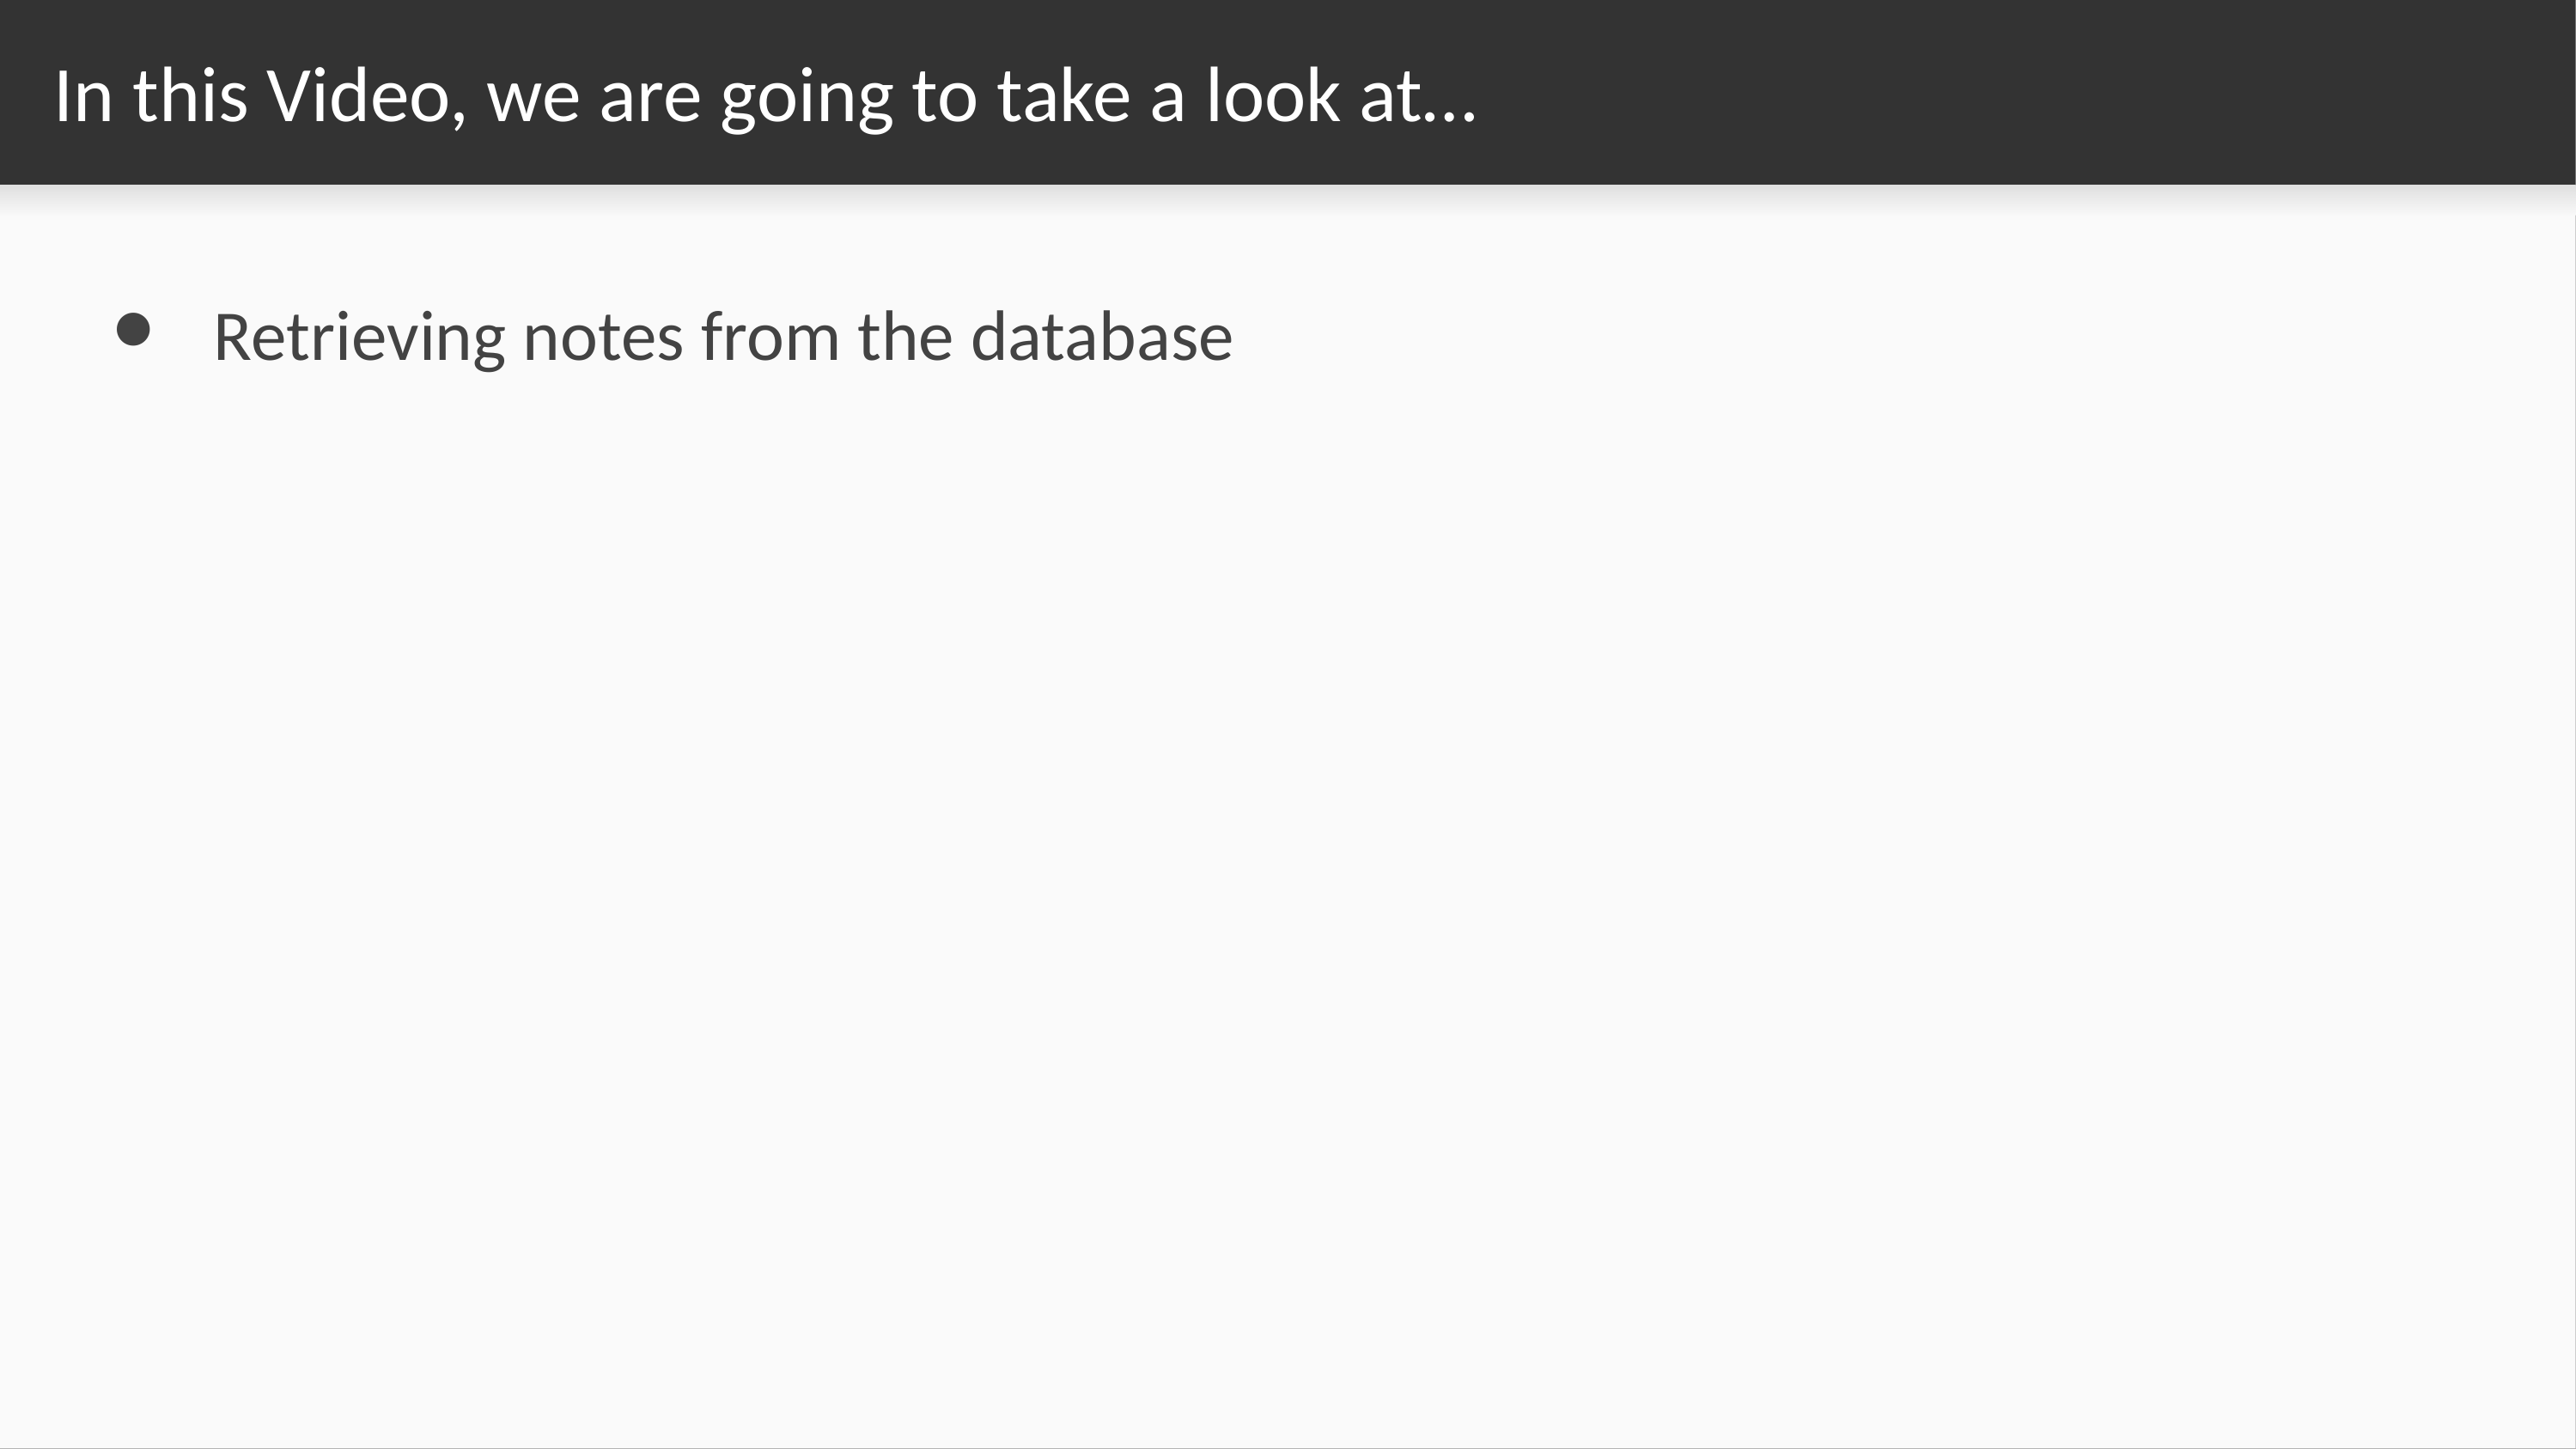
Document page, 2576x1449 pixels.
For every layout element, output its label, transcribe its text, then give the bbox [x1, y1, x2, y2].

list Retrieving notes from the database [59, 250, 2514, 1384]
title In this Video, we are going to take a look at… [27, 4, 2514, 175]
